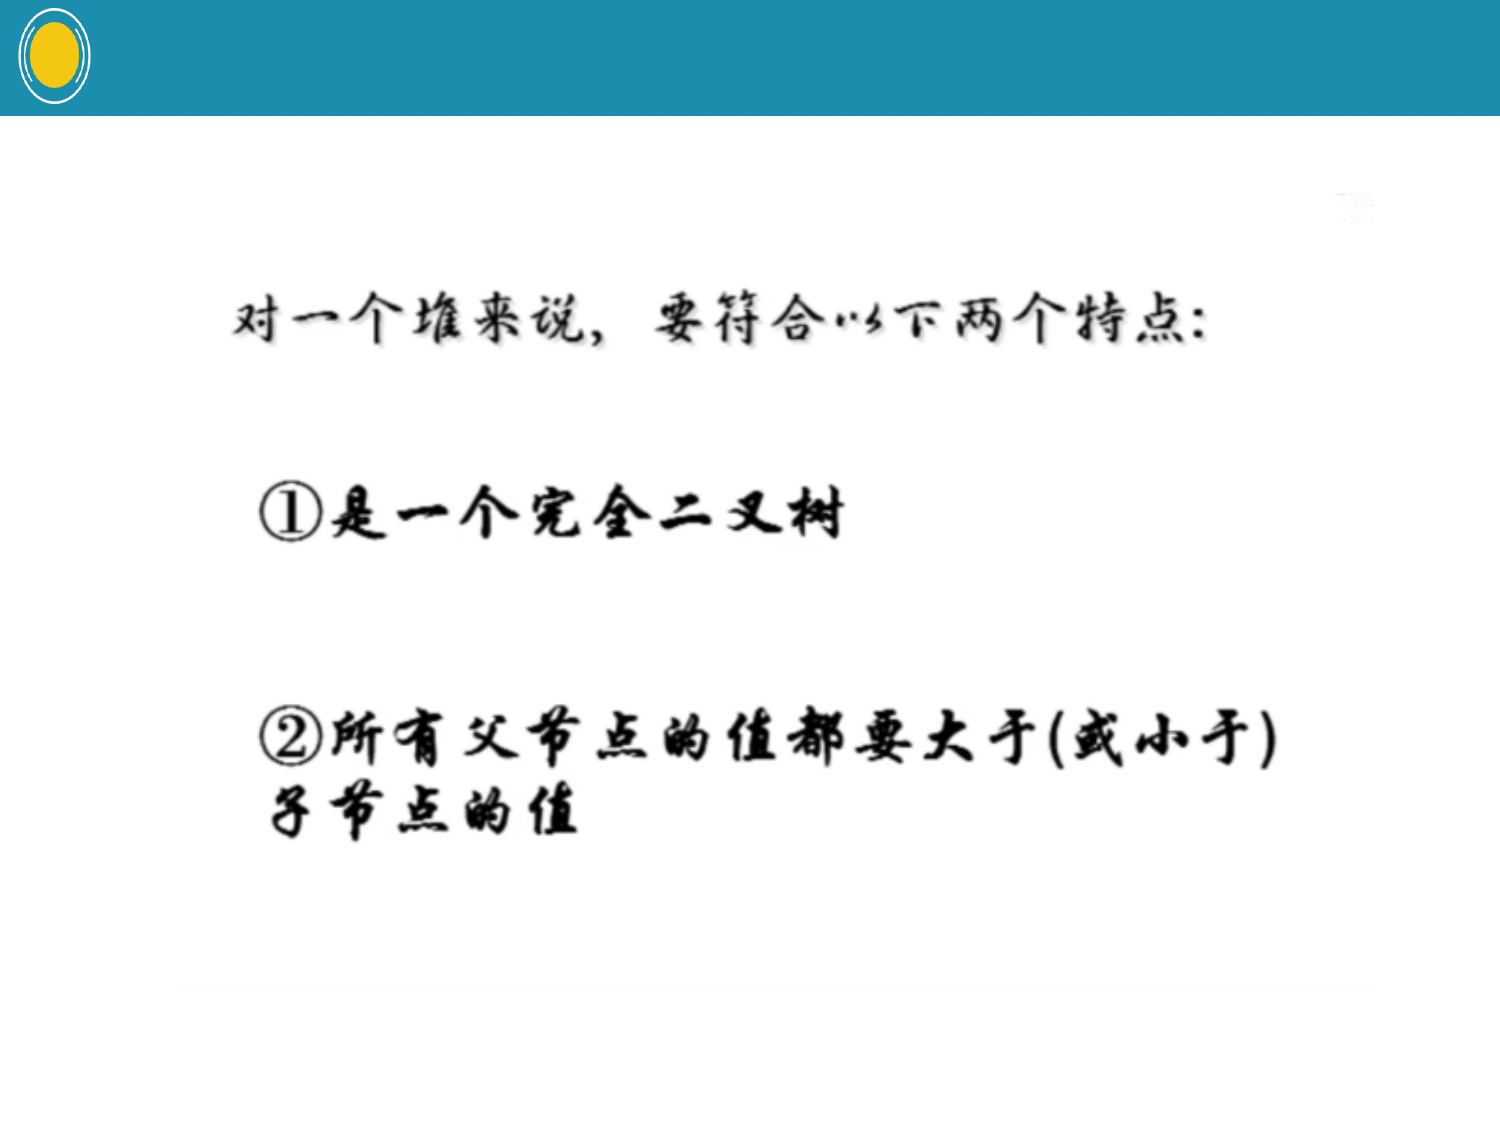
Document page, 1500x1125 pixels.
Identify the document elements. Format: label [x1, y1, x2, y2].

picture [0, 0, 1500, 1125]
list [174, 162, 1374, 990]
